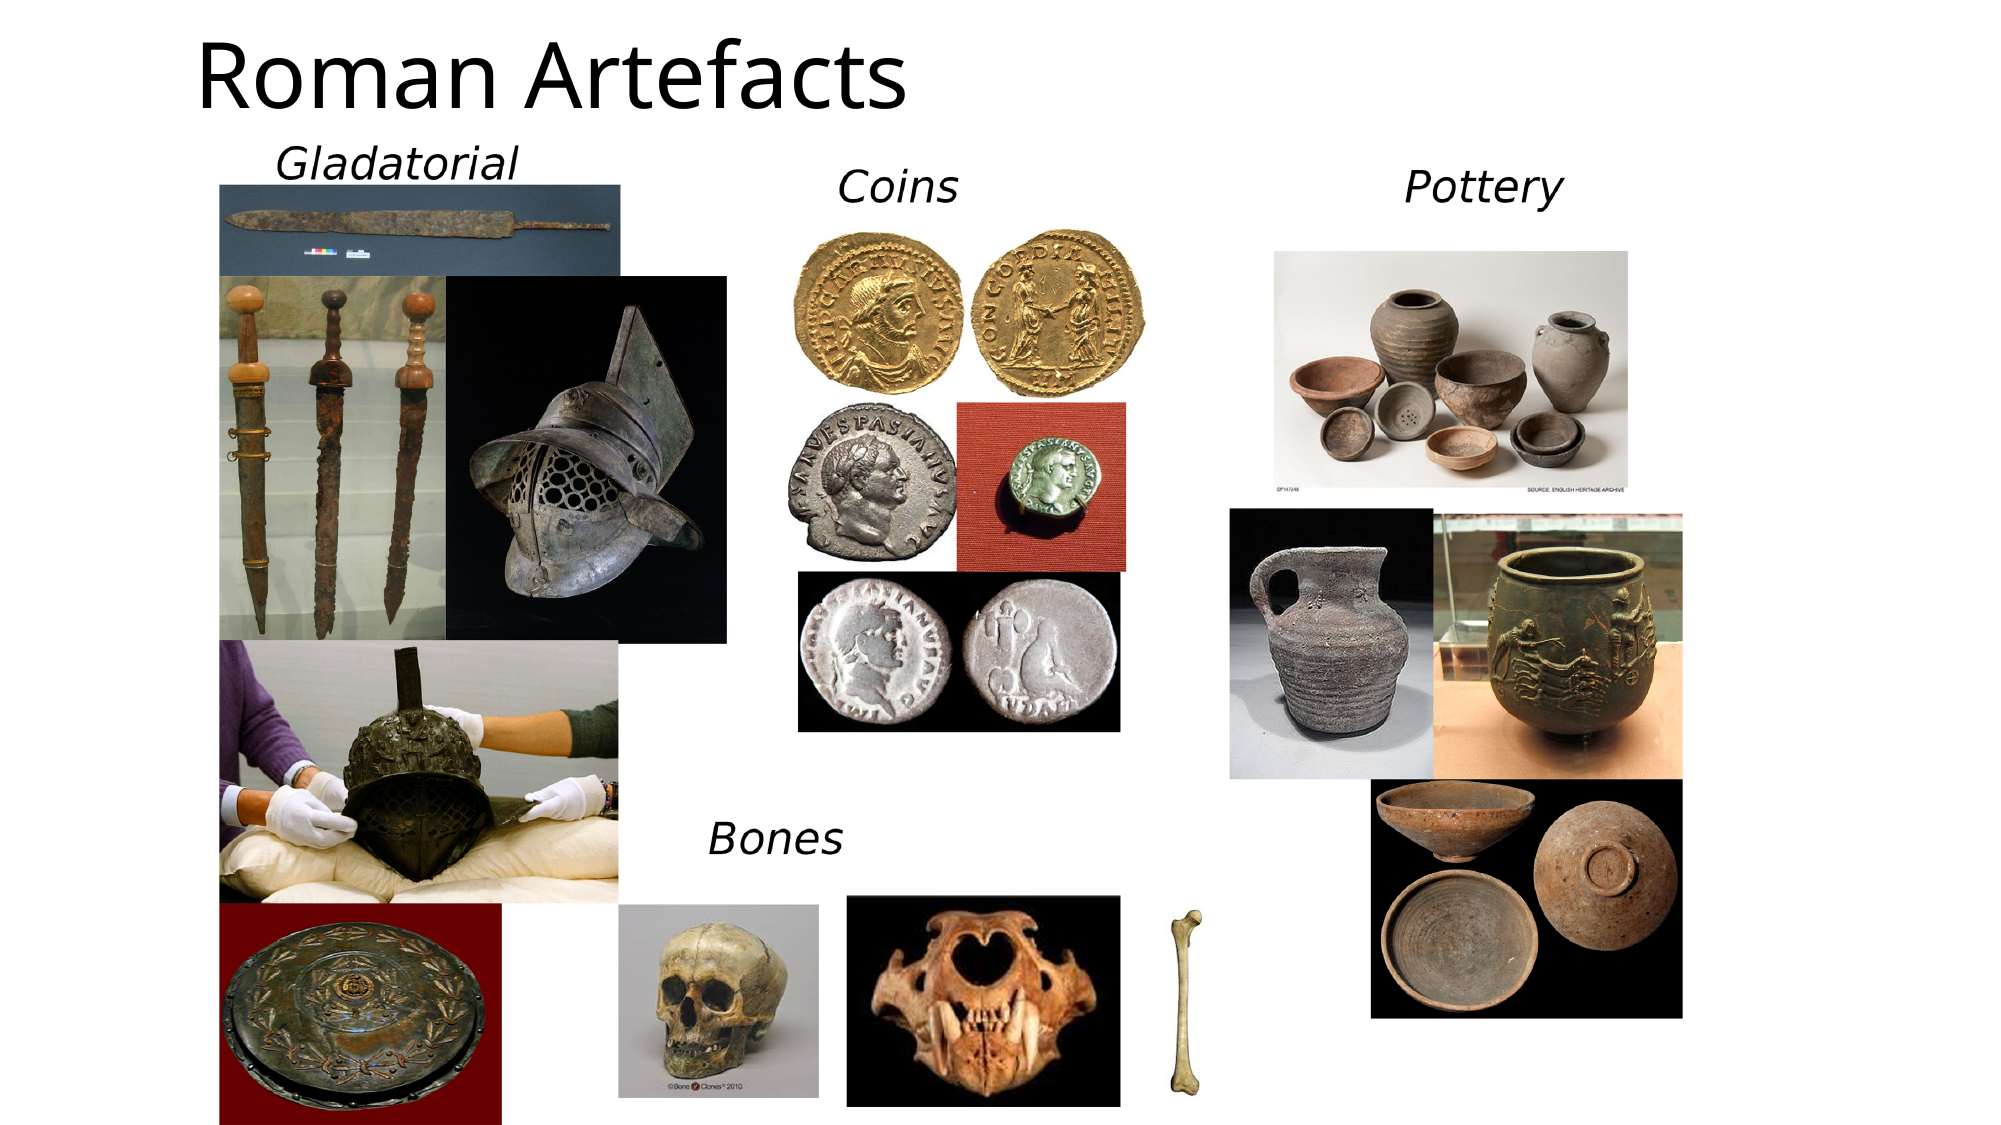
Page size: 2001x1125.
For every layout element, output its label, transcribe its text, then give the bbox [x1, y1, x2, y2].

title Roman Artefacts [179, 0, 1905, 188]
picture [219, 128, 1683, 1125]
